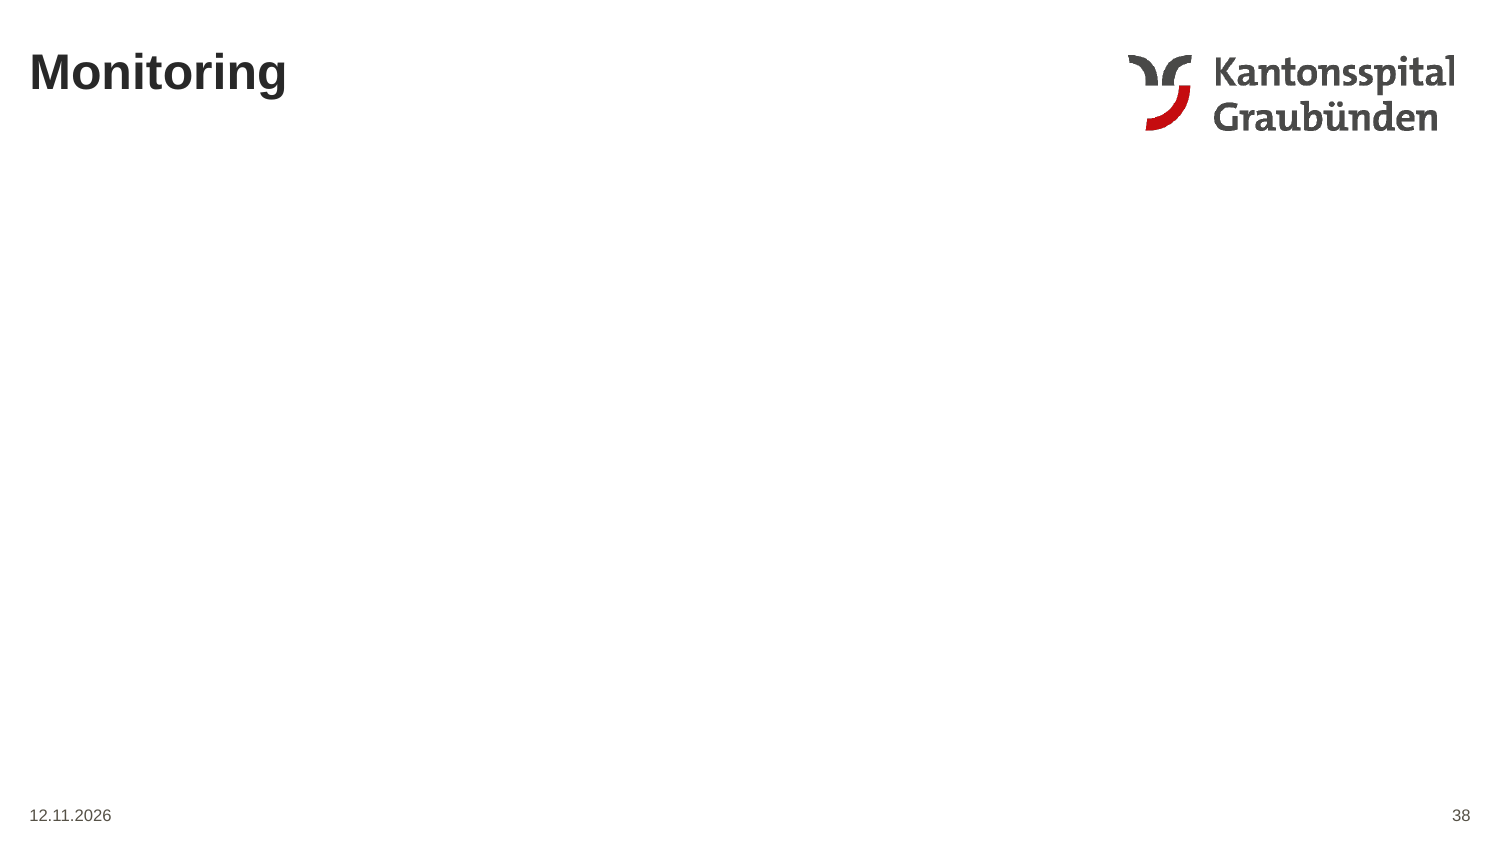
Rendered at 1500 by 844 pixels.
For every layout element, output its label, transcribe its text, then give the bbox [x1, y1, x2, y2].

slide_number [29, 799, 296, 830]
picture [1128, 55, 1454, 131]
list Monitoring [29, 32, 1117, 157]
slide_number 38 [1316, 799, 1471, 830]
